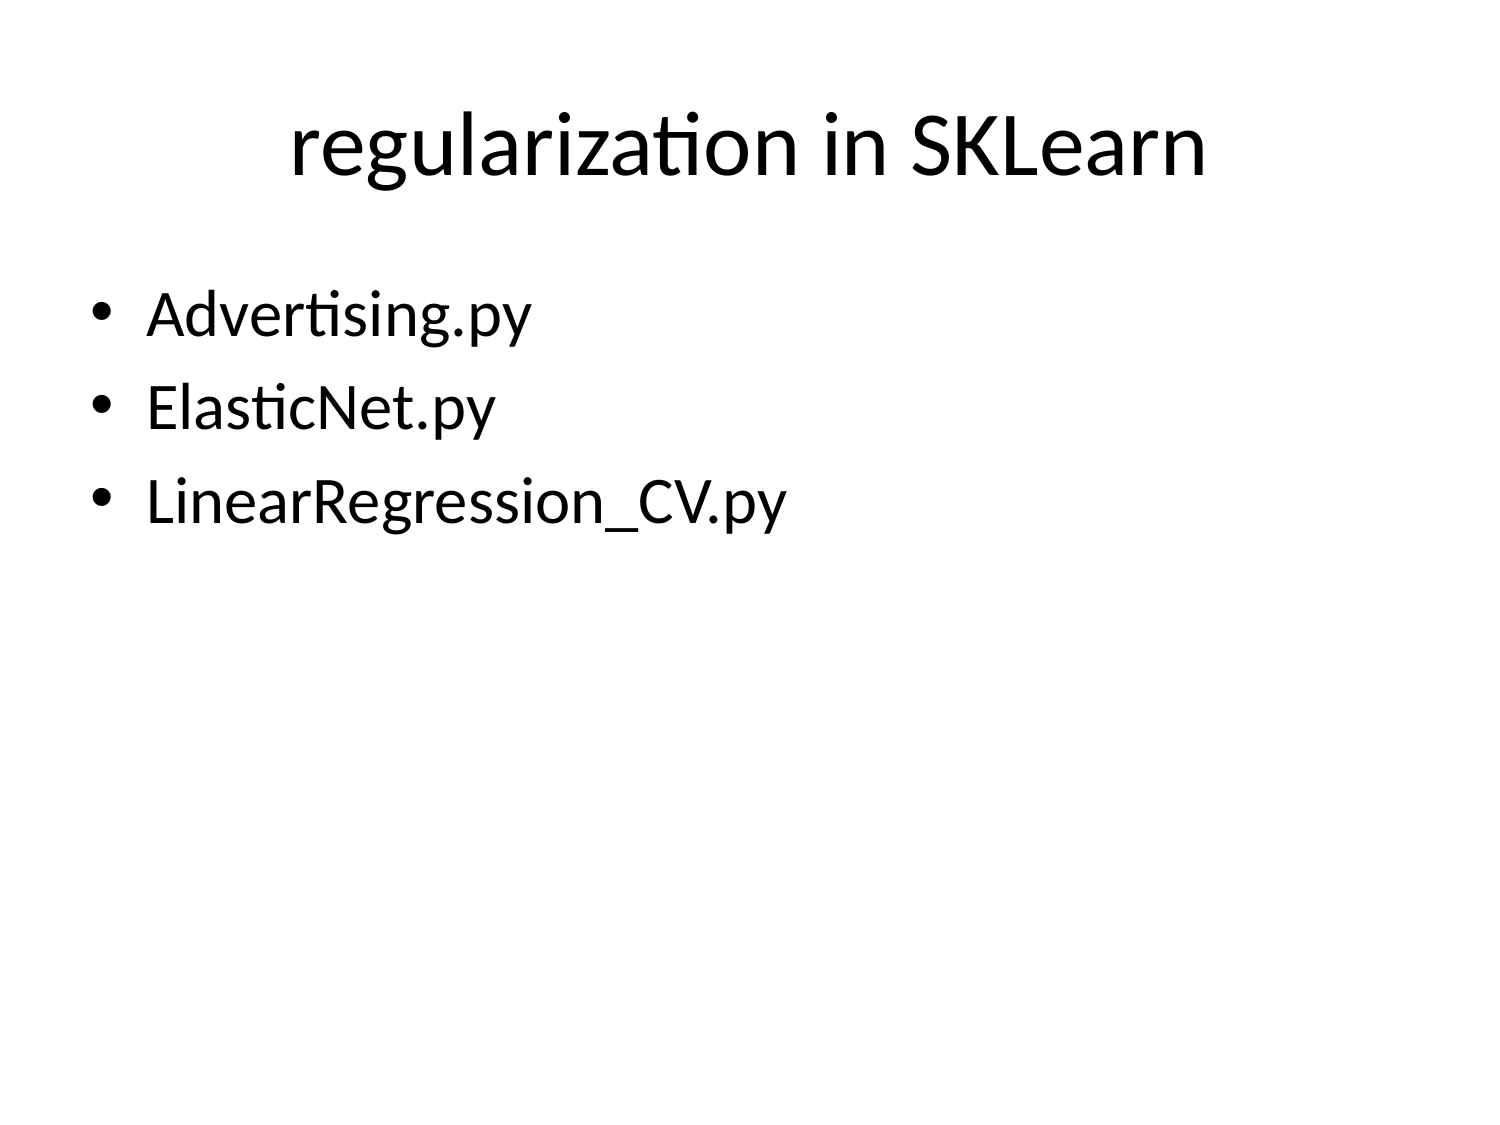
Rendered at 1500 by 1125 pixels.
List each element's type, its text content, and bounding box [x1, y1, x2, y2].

title regularization in SKLearn [75, 45, 1425, 233]
list Advertising.py ElasticNet.py LinearRegression_CV.py [75, 262, 1425, 1005]
